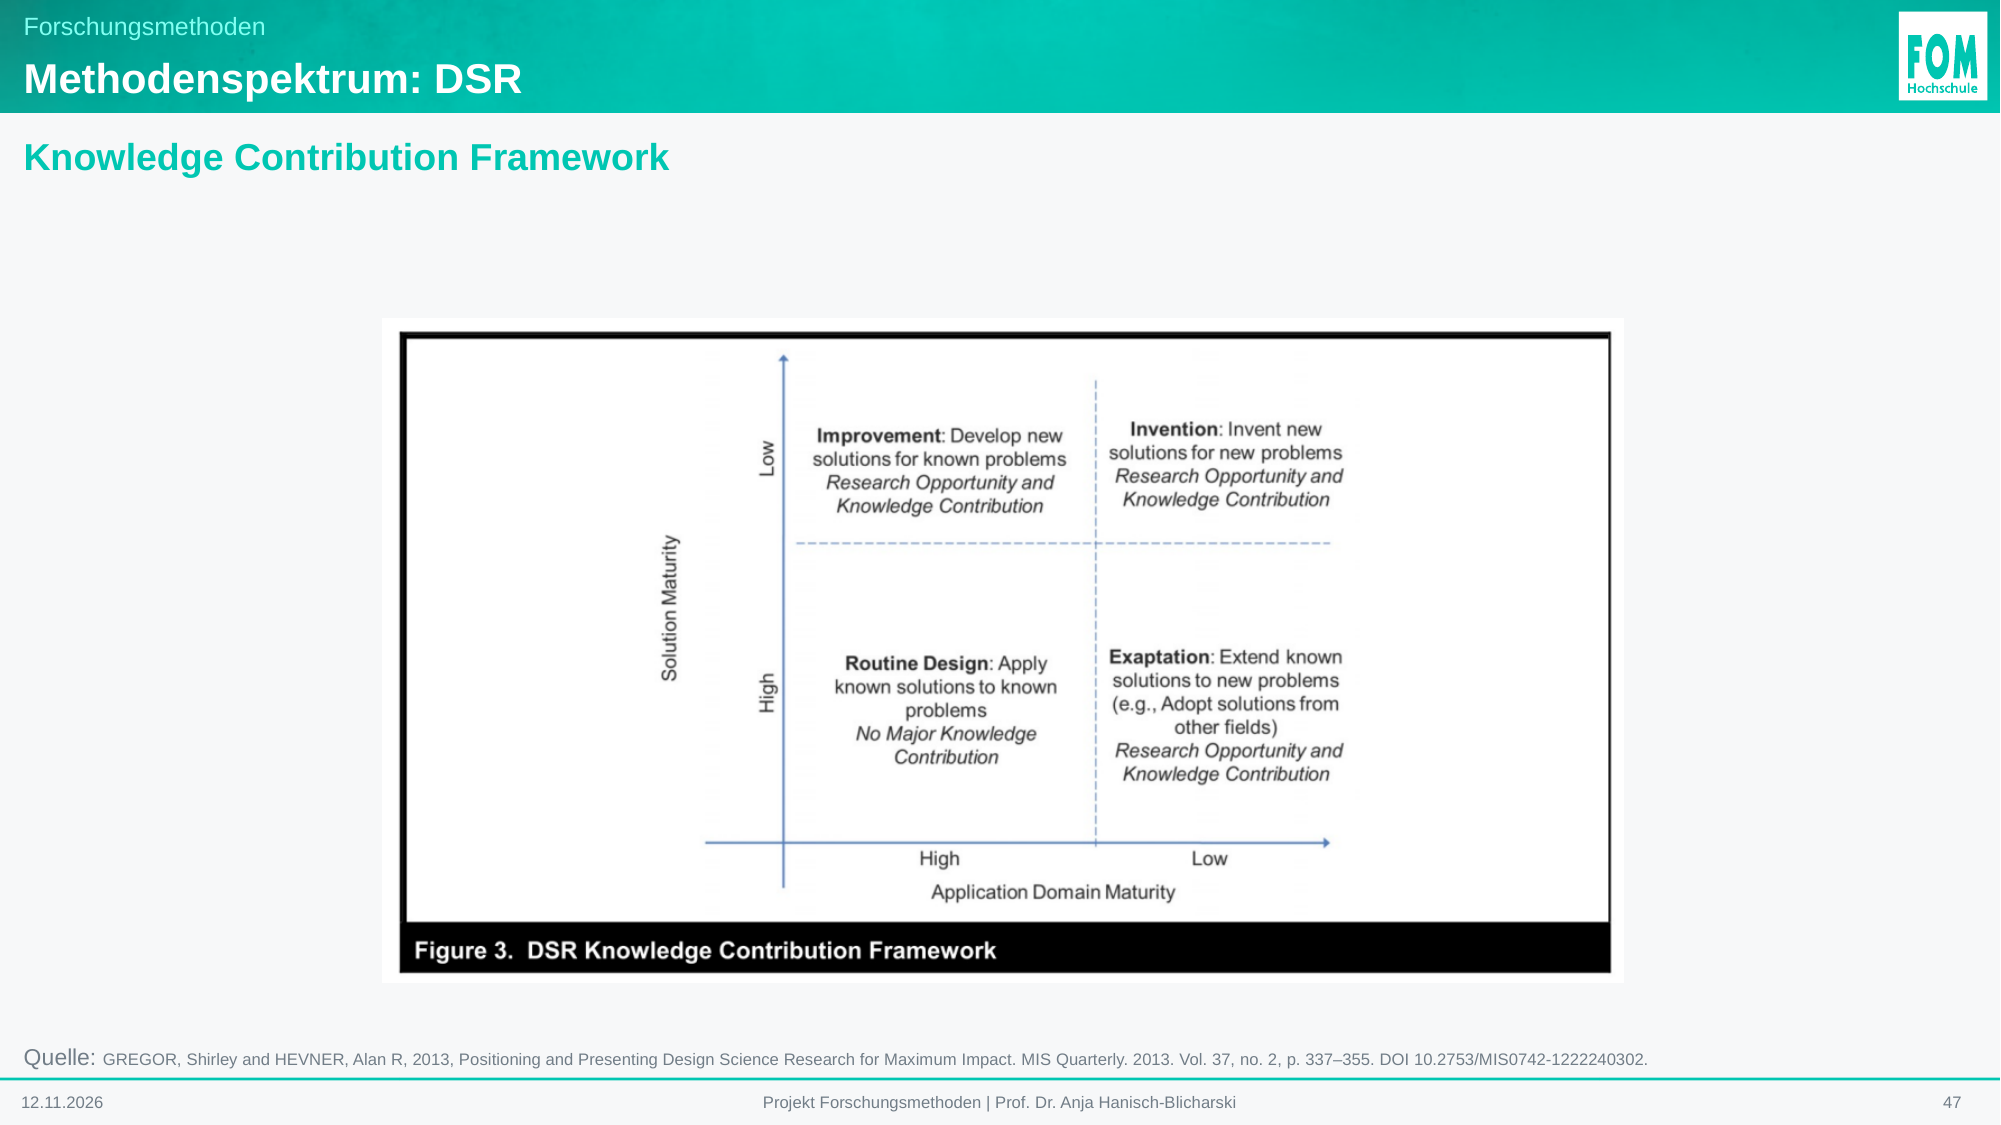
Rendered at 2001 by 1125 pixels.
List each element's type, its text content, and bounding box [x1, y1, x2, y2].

picture [382, 318, 1624, 983]
title Forschungsmethoden [23, 10, 1784, 41]
footer Projekt Forschungsmethoden | Prof. Dr. Anja Hanisch-Blicharski [391, 1084, 1609, 1125]
list Methodenspektrum: DSR [23, 51, 1784, 107]
list Knowledge Contribution Framework [23, 133, 1977, 1018]
slide_number 47 [1659, 1084, 1977, 1125]
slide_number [21, 1084, 357, 1125]
picture [0, 0, 2000, 113]
list Quelle: GREGOR, Shirley and HEVNER, Alan R, 2013, Positioning and Presenting Design Science Research for Maximum Impact. MIS Quarterly. 2013. Vol. 37, no. 2, p. 337–355. DOI 10.2753/MIS0742-1222240302. [23, 1021, 1977, 1071]
